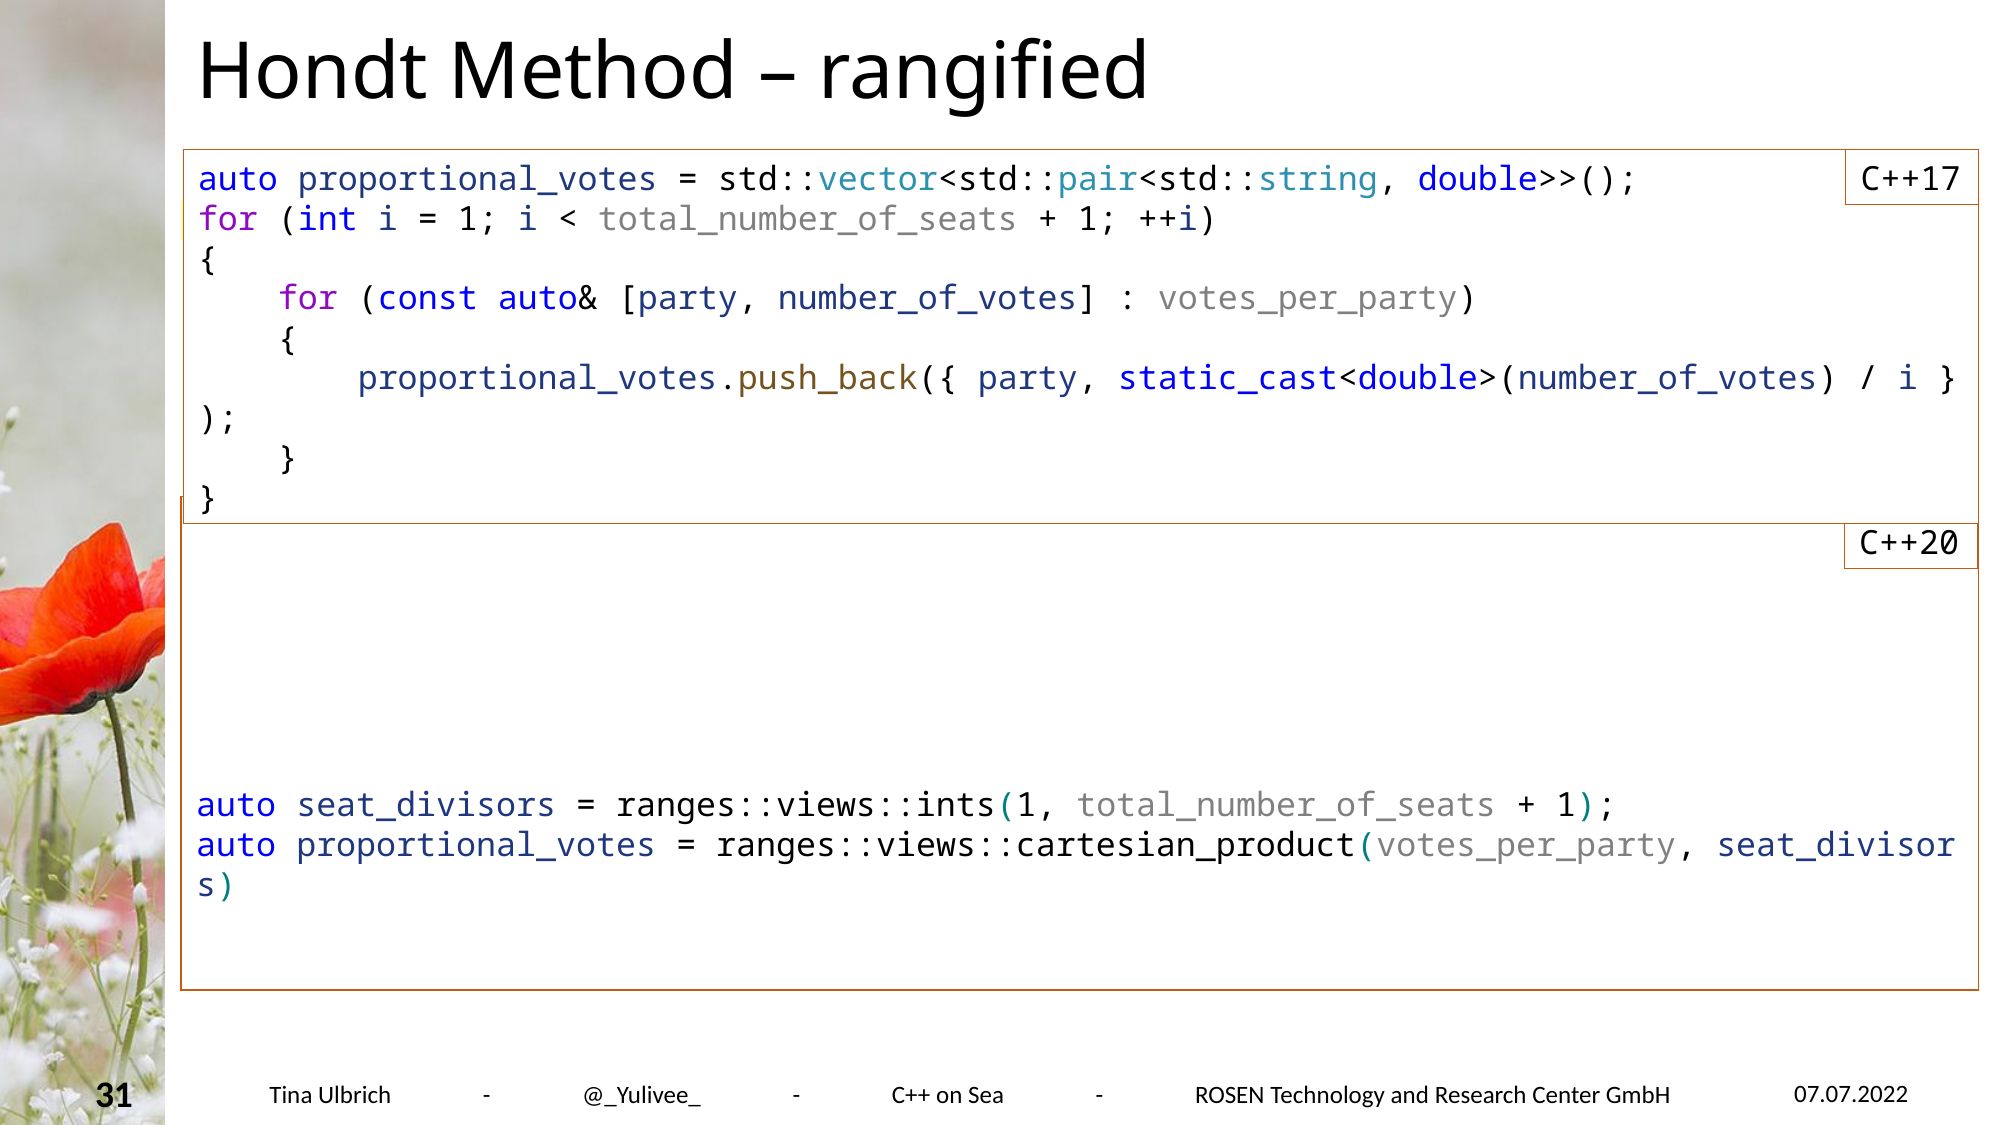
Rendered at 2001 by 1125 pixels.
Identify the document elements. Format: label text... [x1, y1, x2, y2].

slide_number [1779, 1061, 1977, 1124]
text_box auto proportional_votes = std::vector<std::pair<std::string, double>>(); for (int i = 1; i < total_number_of_seats + 1; ++i) { for (const auto& [party, number_of_votes] : votes_per_party) { proportional_votes.push_back({ party, static_cast<double>(number_of_votes) / i }); } } [183, 149, 1979, 524]
text_box C++20 [1844, 524, 1978, 569]
footer Tina Ulbrich - @_Yulivee_ - C++ on Sea - ROSEN Technology and Research Center GmbH [181, 1064, 1763, 1123]
text_box C++17 [1845, 149, 1979, 205]
picture [0, 0, 165, 1125]
title Hondt Method – rangified [181, 22, 1977, 123]
text_box auto seat_divisors = ranges::views::ints(1, total_number_of_seats + 1); auto proportional_votes = ranges::views::cartesian_product(votes_per_party, seat_divisors) [181, 496, 1979, 991]
slide_number 31 [31, 1062, 148, 1123]
